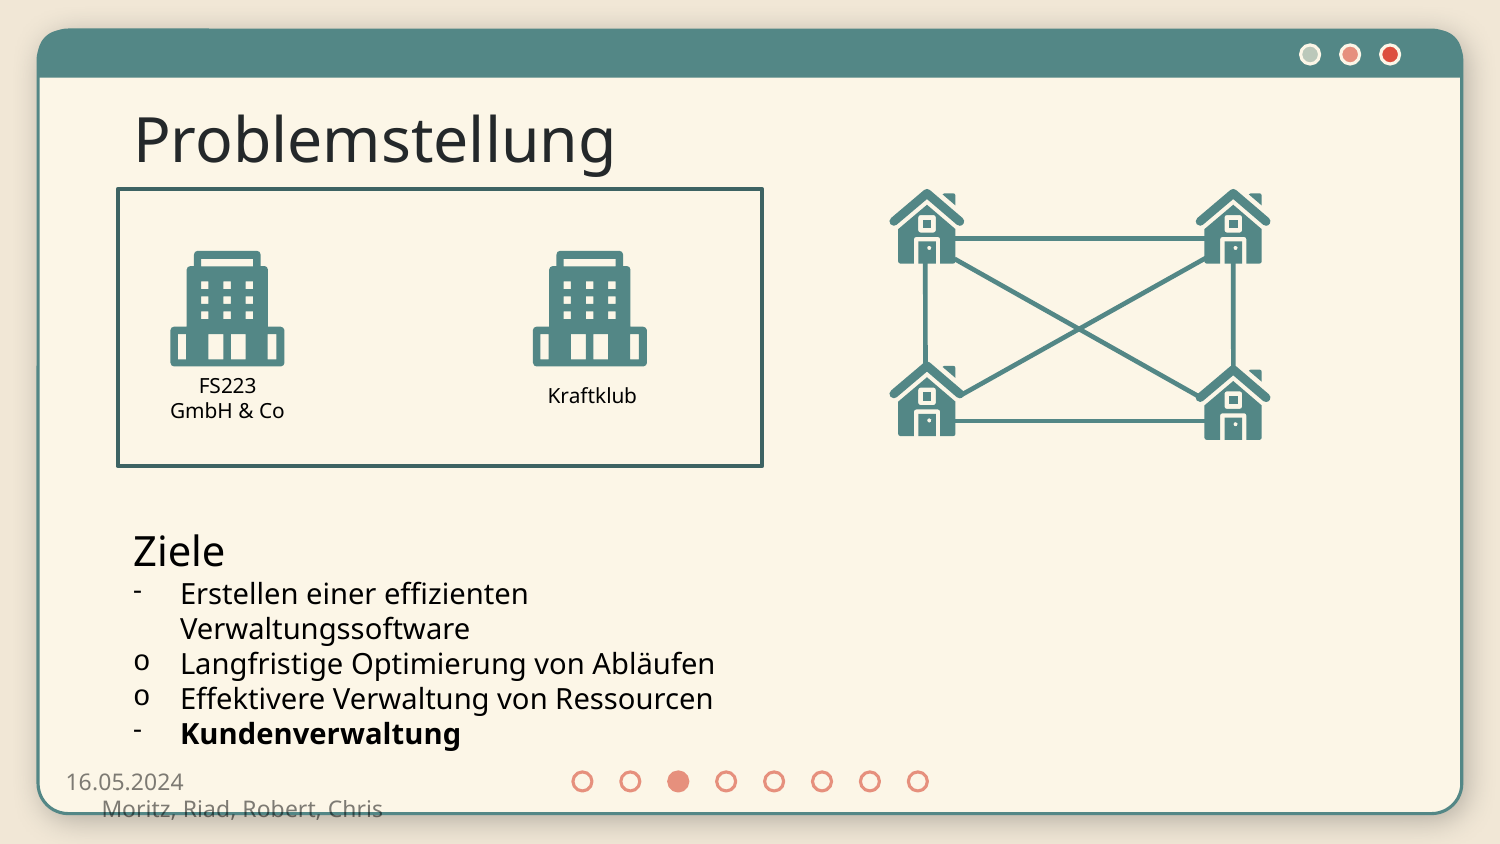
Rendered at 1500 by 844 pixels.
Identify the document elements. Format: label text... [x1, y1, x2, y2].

title Problemstellung [118, 85, 1382, 180]
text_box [960, 256, 1209, 396]
text_box 16.05.2024 Moritz, Riad, Robert, Chris [50, 759, 1453, 830]
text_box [888, 188, 965, 264]
text_box Ziele Erstellen einer effizienten Verwaltungssoftware Langfristige Optimierung von Abläufen Effektivere Verwaltung von Ressourcen Kundenverwaltung [118, 517, 823, 758]
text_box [888, 361, 965, 437]
text_box [116, 187, 764, 468]
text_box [572, 771, 928, 792]
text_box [1194, 364, 1272, 441]
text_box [1194, 188, 1272, 264]
